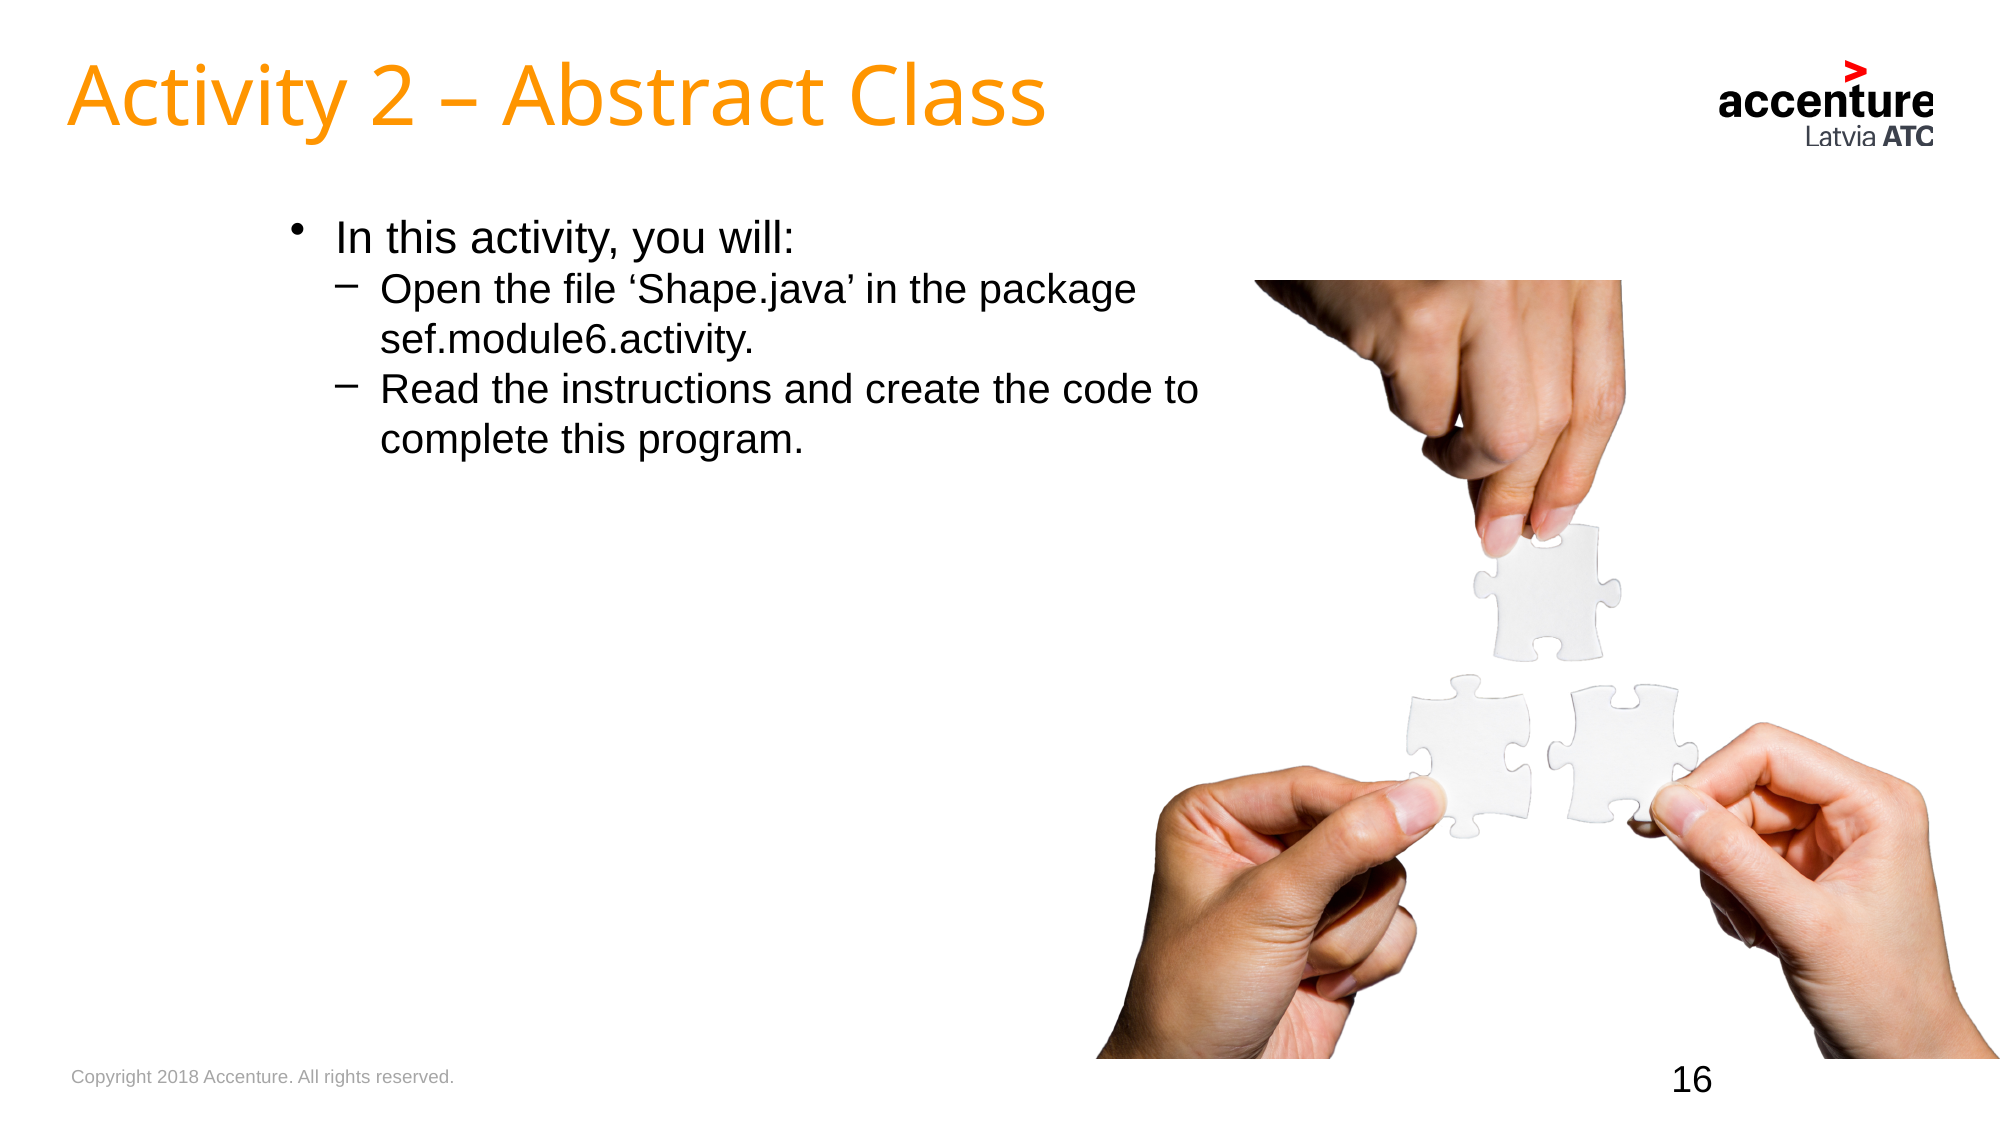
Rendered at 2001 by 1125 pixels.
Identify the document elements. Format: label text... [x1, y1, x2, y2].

title Activity 2 – Abstract Class [67, 61, 1316, 226]
text_box In this activity, you will: Open the file ‘Shape.java’ in the package sef.module6.activity. Read the instructions and create the code to complete this program. [275, 200, 1215, 1075]
text_box 16 [1449, 1062, 1728, 1107]
picture [1089, 280, 2000, 1059]
